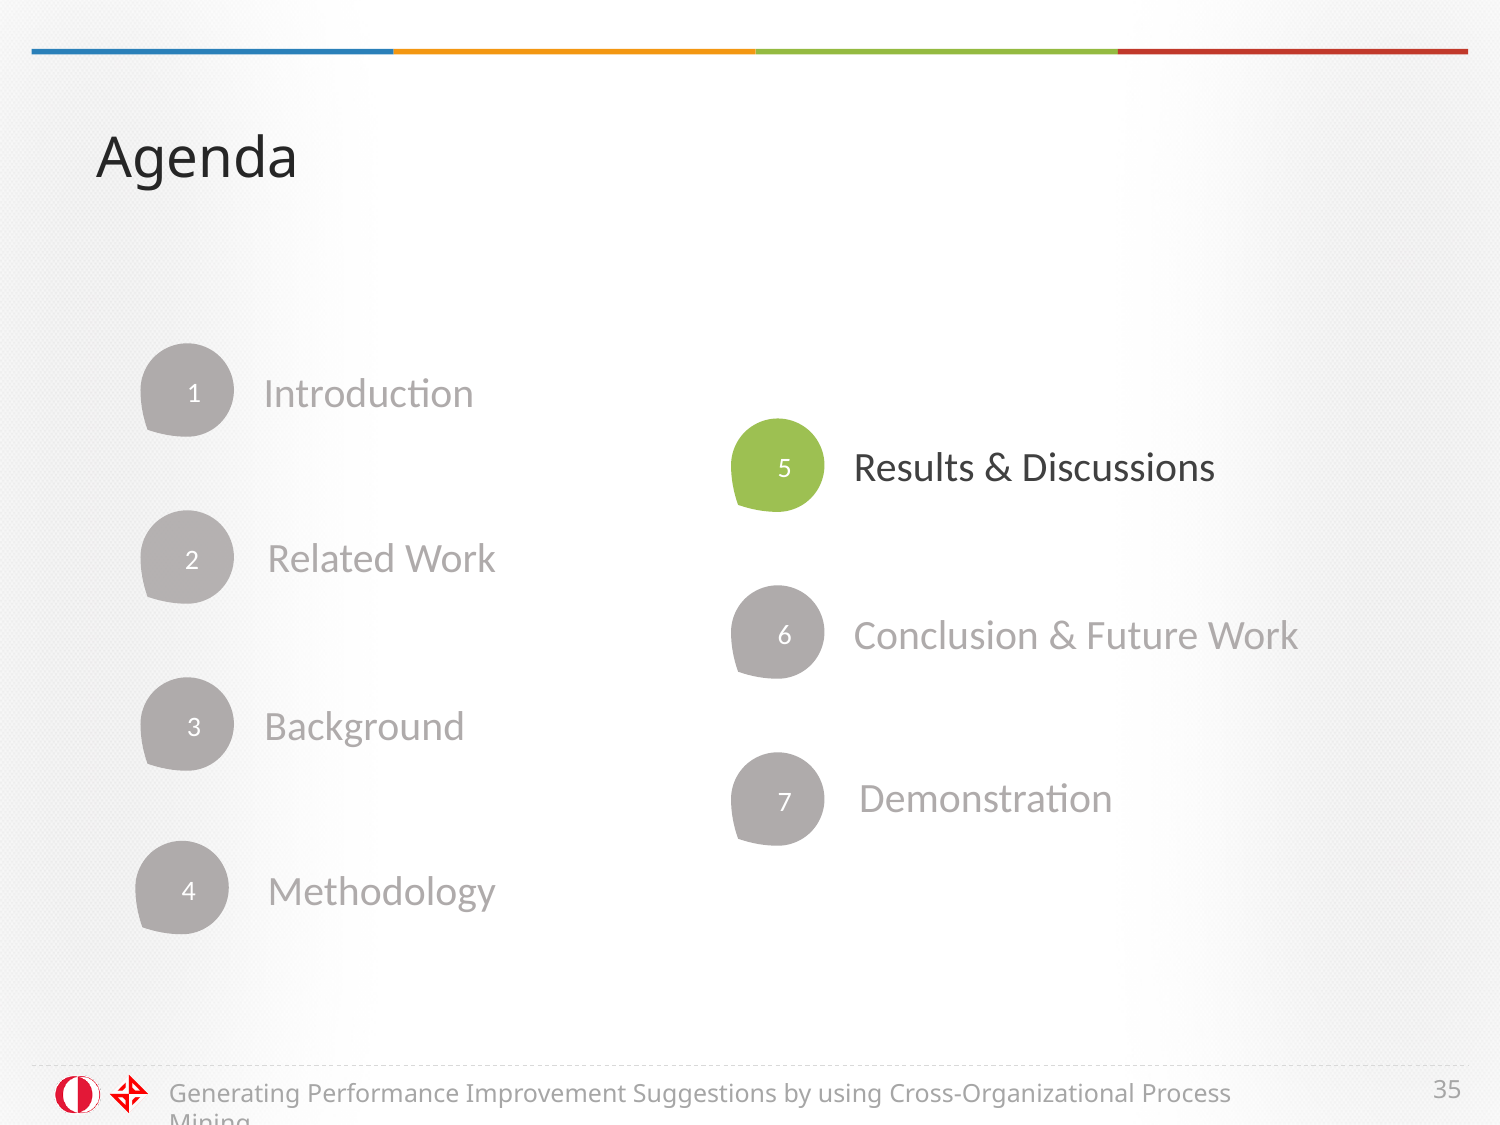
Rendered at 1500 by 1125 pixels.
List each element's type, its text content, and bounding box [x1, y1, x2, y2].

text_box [731, 752, 1345, 846]
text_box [31, 48, 1469, 55]
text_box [140, 677, 750, 771]
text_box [135, 840, 764, 935]
text_box Agenda [81, 114, 1500, 197]
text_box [140, 343, 760, 437]
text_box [31, 1065, 1477, 1116]
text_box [140, 510, 764, 604]
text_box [731, 418, 1350, 512]
picture [0, 0, 1500, 1125]
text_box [731, 585, 1378, 679]
picture [175, 1116, 184, 1125]
